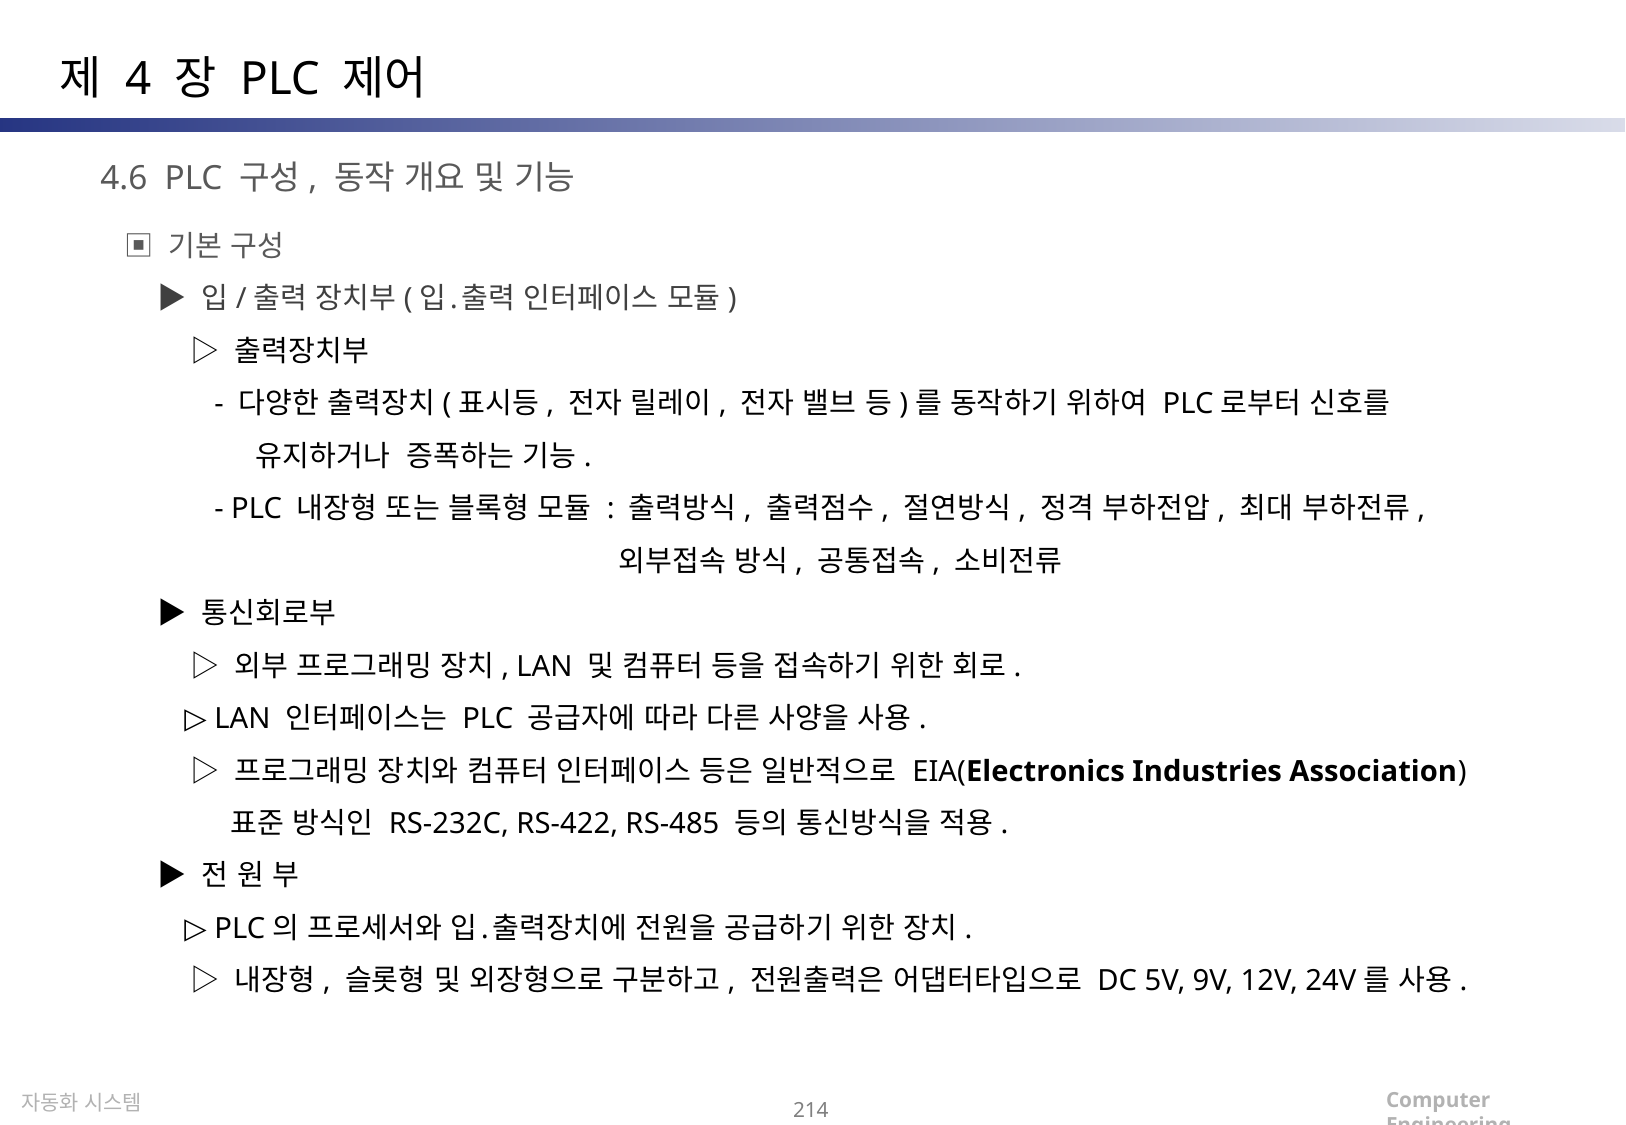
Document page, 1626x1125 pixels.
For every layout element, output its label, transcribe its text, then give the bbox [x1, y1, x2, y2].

text_box ▣ 기본 구성 ▶ 입/출력 장치부(입․출력 인터페이스 모듈) ▷ 출력장치부 - 다양한 출력장치(표시등, 전자 릴레이, 전자 밸브 등)를 동작하기 위하여 PLC로부터 신호를 유지하거나 증폭하는 기능. - PLC 내장형 또는 블록형 모듈 : 출력방식, 출력점수, 절연방식, 정격 부하전압, 최대 부하전류, 외부접속 방식, 공통접속, 소비전류 ▶ 통신회로부 ▷ 외부 프로그래밍 장치, LAN 및 컴퓨터 등을 접속하기 위한 회로. ▷ LAN 인터페이스는 PLC 공급자에 따라 다른 사양을 사용. ▷ 프로그래밍 장치와 컴퓨터 인터페이스 등은 일반적으로 EIA(Electronics Industries Association) 표준 방식인 RS-232C, RS-422, RS-485 등의 통신방식을 적용. ▶ 전 원 부 ▷ PLC의 프로세서와 입․출력장치에 전원을 공급하기 위한 장치. ▷ 내장형, 슬롯형 및 외장형으로 구분하고, 전원출력은 어댑터타입으로 DC 5V, 9V, 12V, 24V를 사용. [109, 202, 1587, 1004]
text_box 4.6 PLC 구성, 동작 개요 및 기능 [85, 148, 884, 204]
text_box 제 4 장 PLC 제어 [44, 39, 1522, 120]
